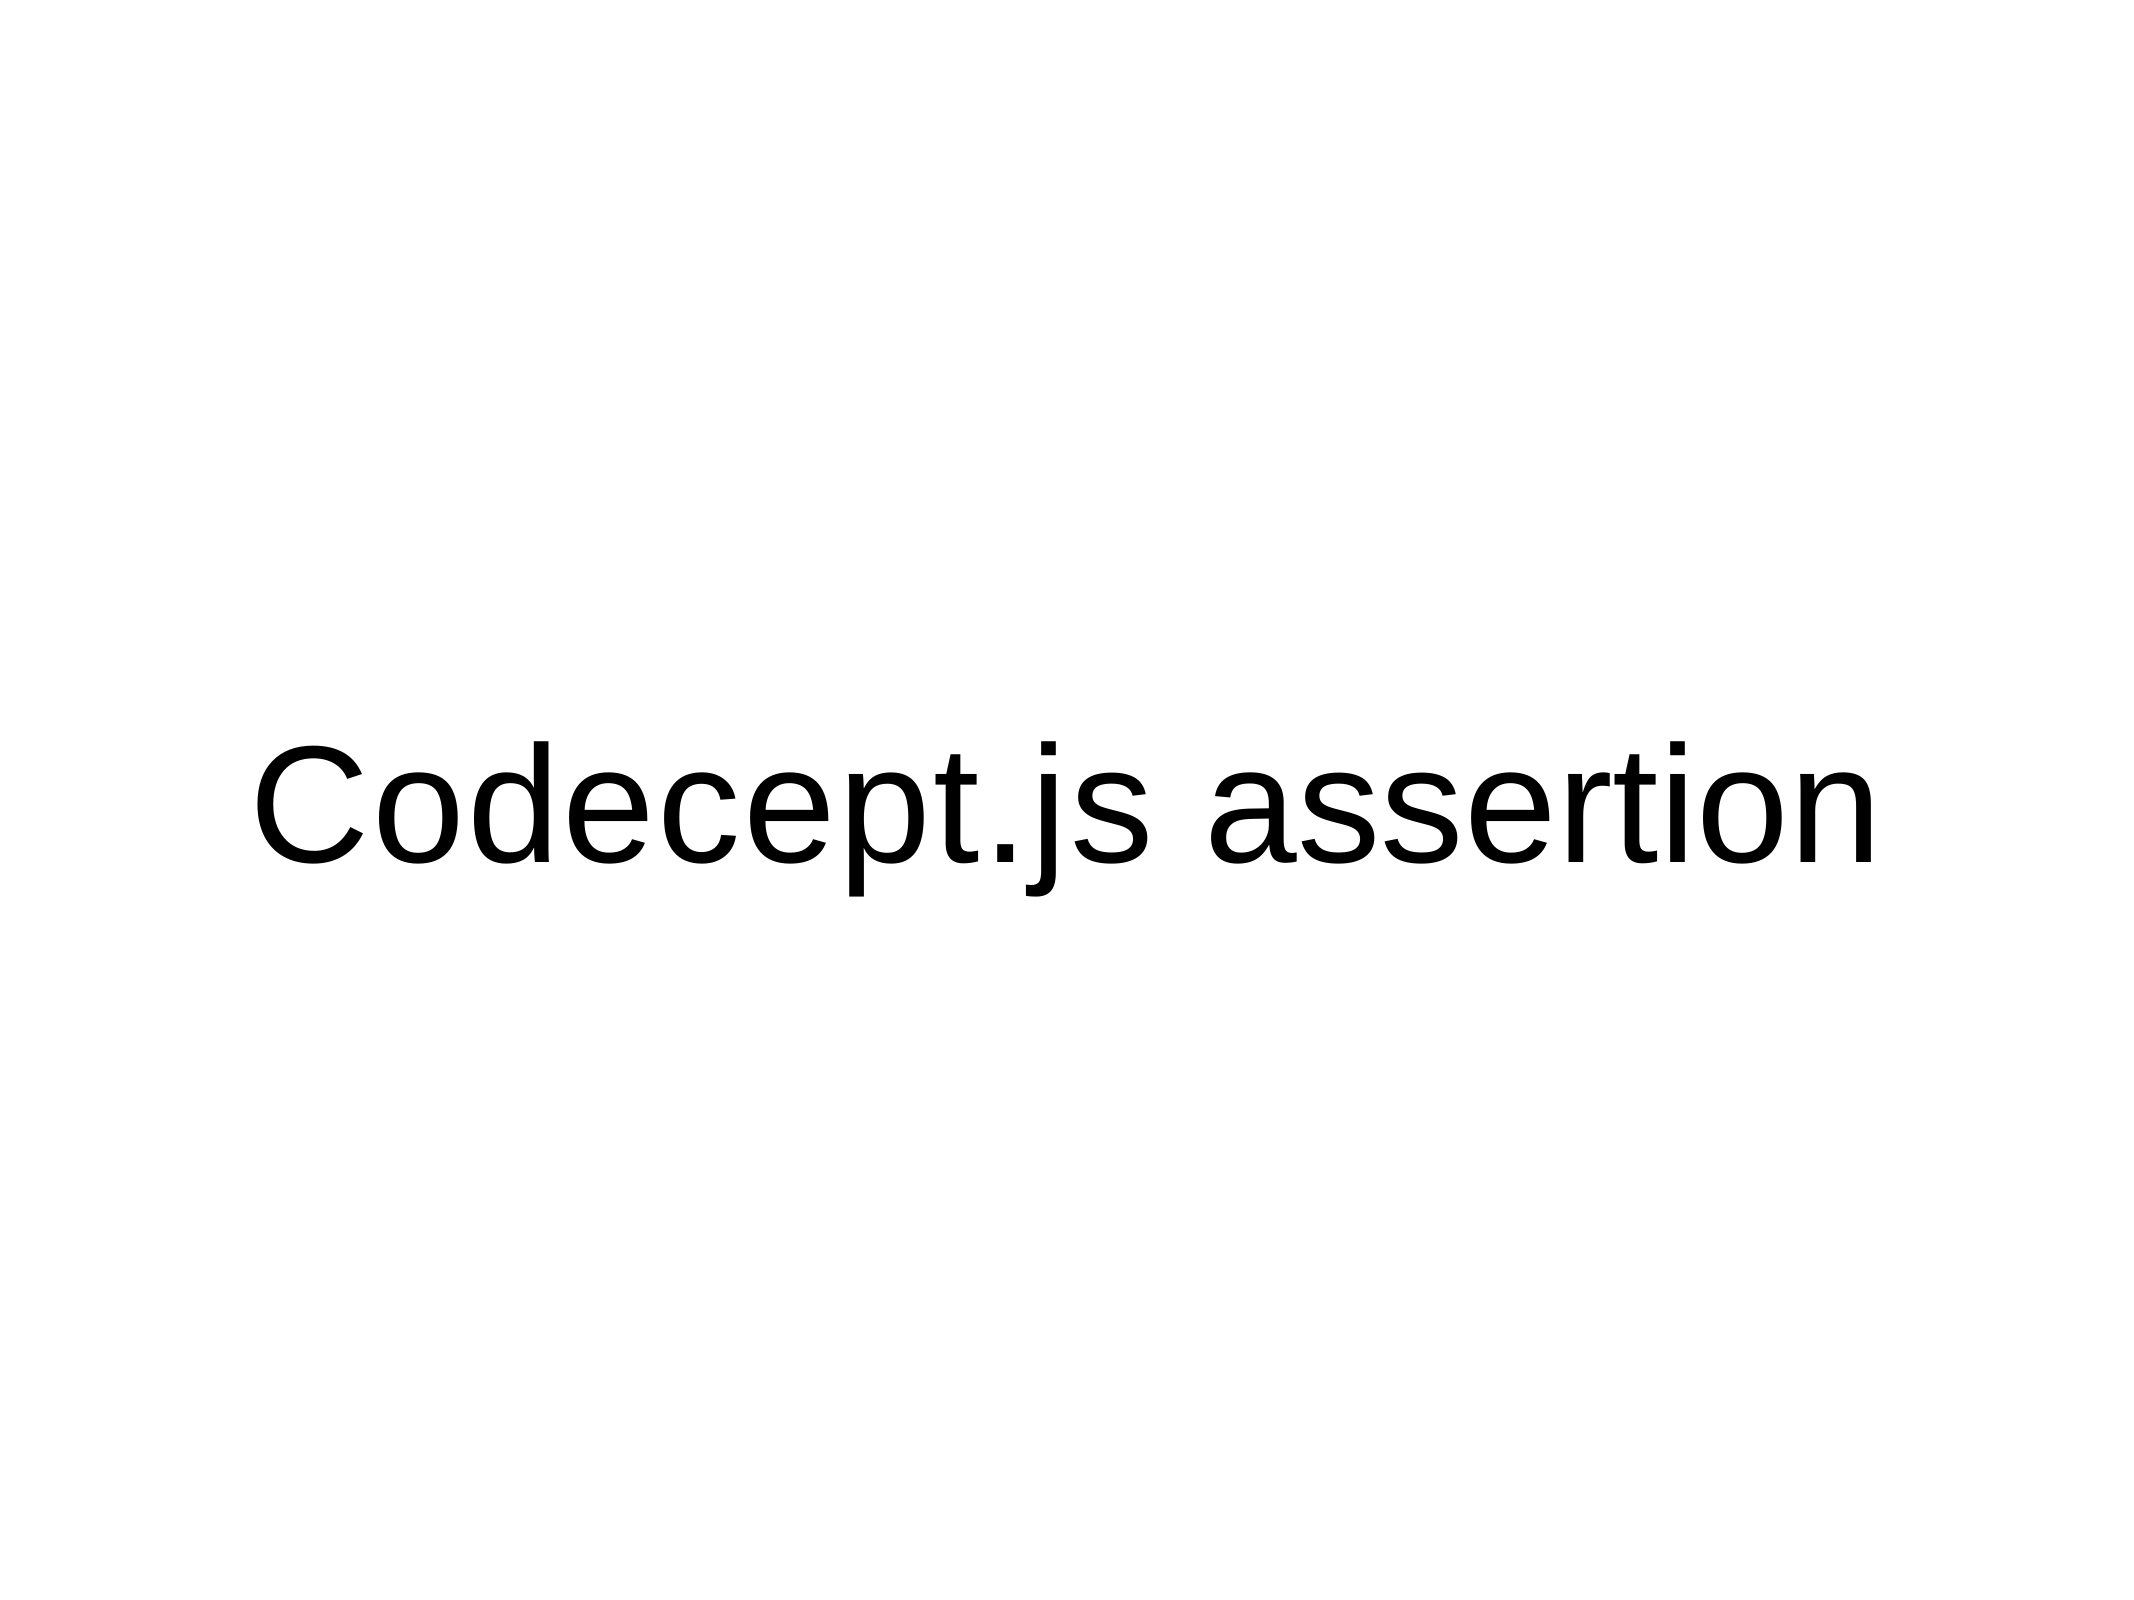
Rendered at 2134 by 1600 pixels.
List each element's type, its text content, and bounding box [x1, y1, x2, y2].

title Codecept.js assertion [247, 693, 1886, 964]
